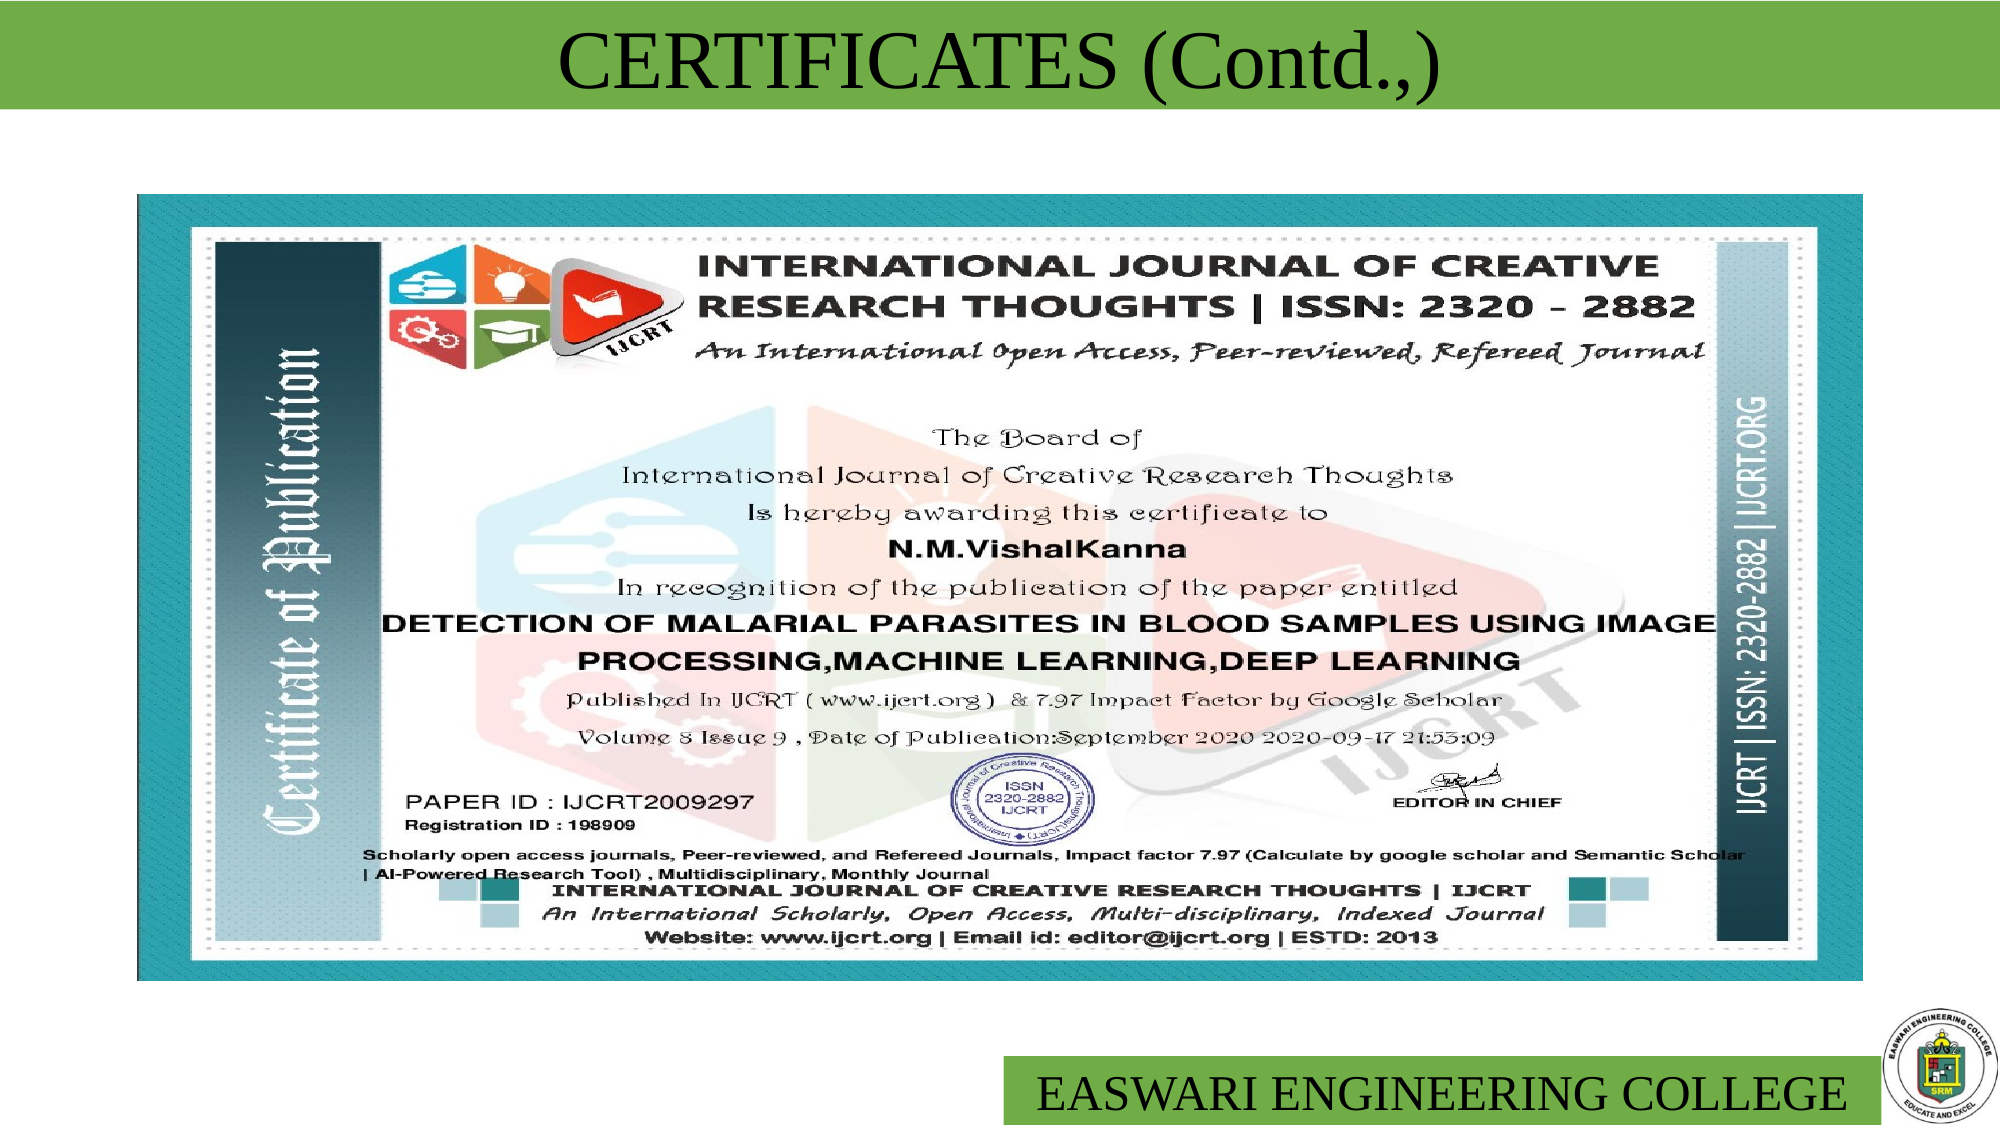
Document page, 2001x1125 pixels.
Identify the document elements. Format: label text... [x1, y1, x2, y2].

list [137, 194, 1863, 981]
picture [1882, 1008, 1998, 1124]
title CERTIFICATES (Contd.,) [137, 0, 1863, 123]
